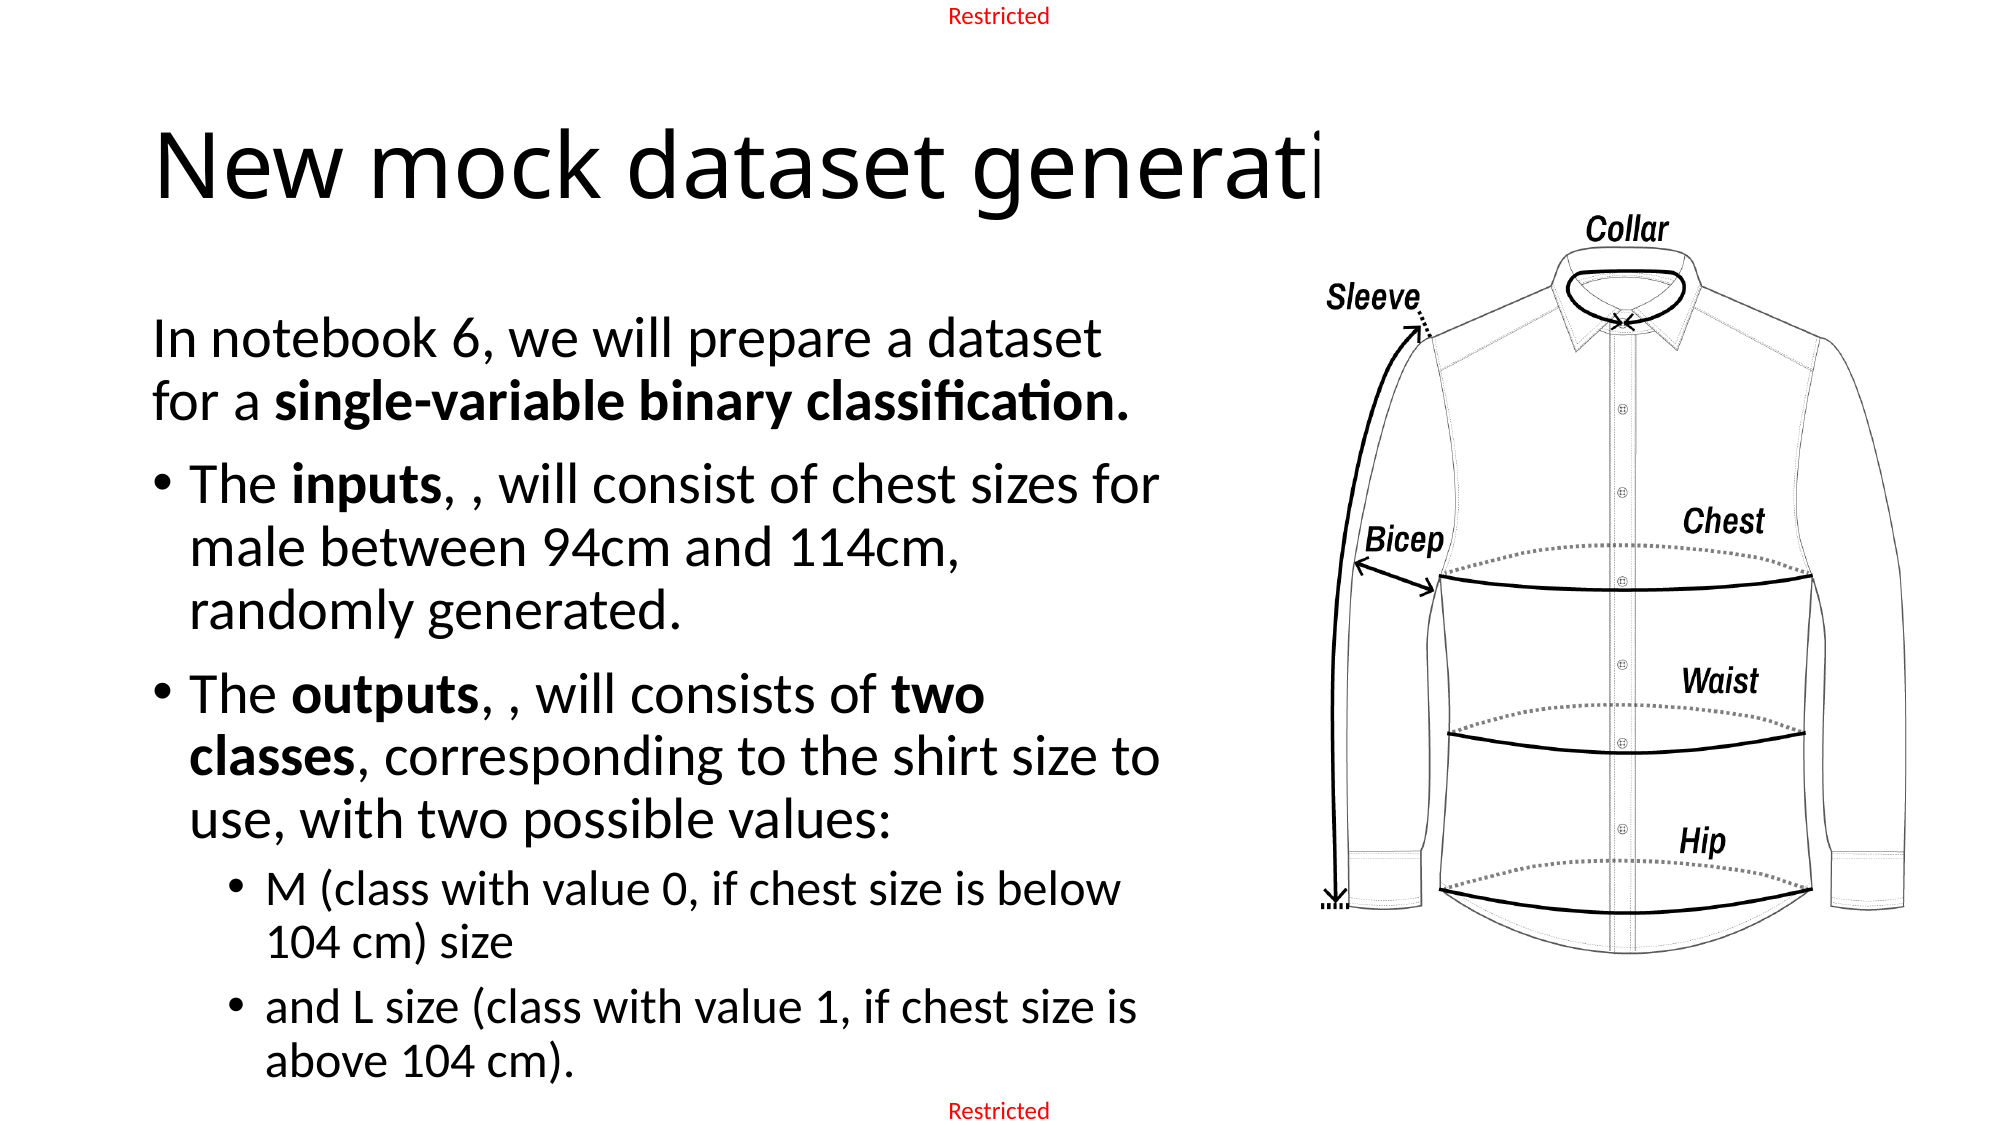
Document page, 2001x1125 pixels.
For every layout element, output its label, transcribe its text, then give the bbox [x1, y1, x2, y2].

title New mock dataset generation [137, 59, 1863, 278]
picture [1319, 100, 1979, 1101]
